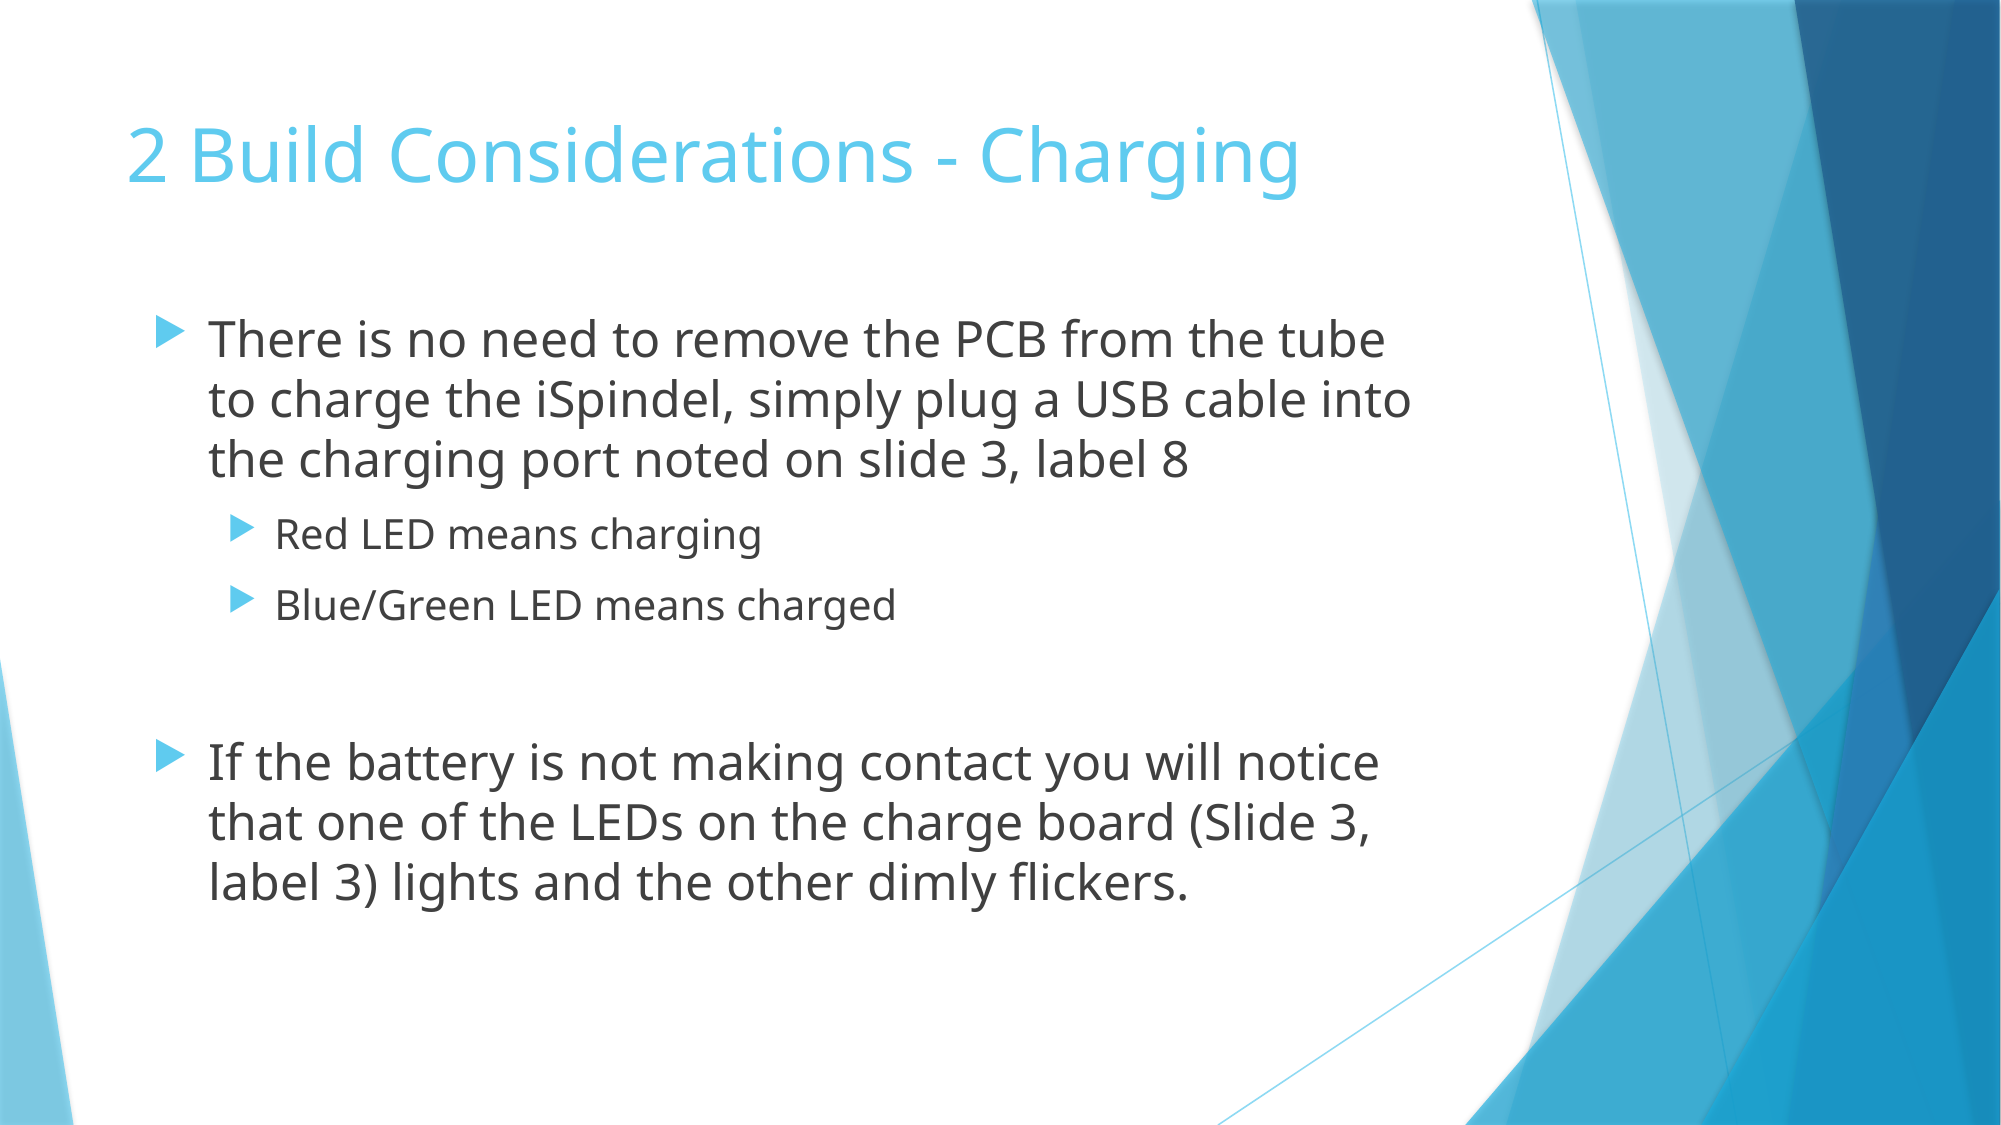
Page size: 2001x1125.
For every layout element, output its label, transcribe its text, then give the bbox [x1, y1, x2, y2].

list There is no need to remove the PCB from the tube to charge the iSpindel, simply plug a USB cable into the charging port noted on slide 3, label 8 Red LED means charging Blue/Green LED means charged If the battery is not making contact you will notice that one of the LEDs on the charge board (Slide 3, label 3) lights and the other dimly flickers. [137, 299, 1456, 1014]
title 2 Build Considerations - Charging [111, 99, 1522, 317]
